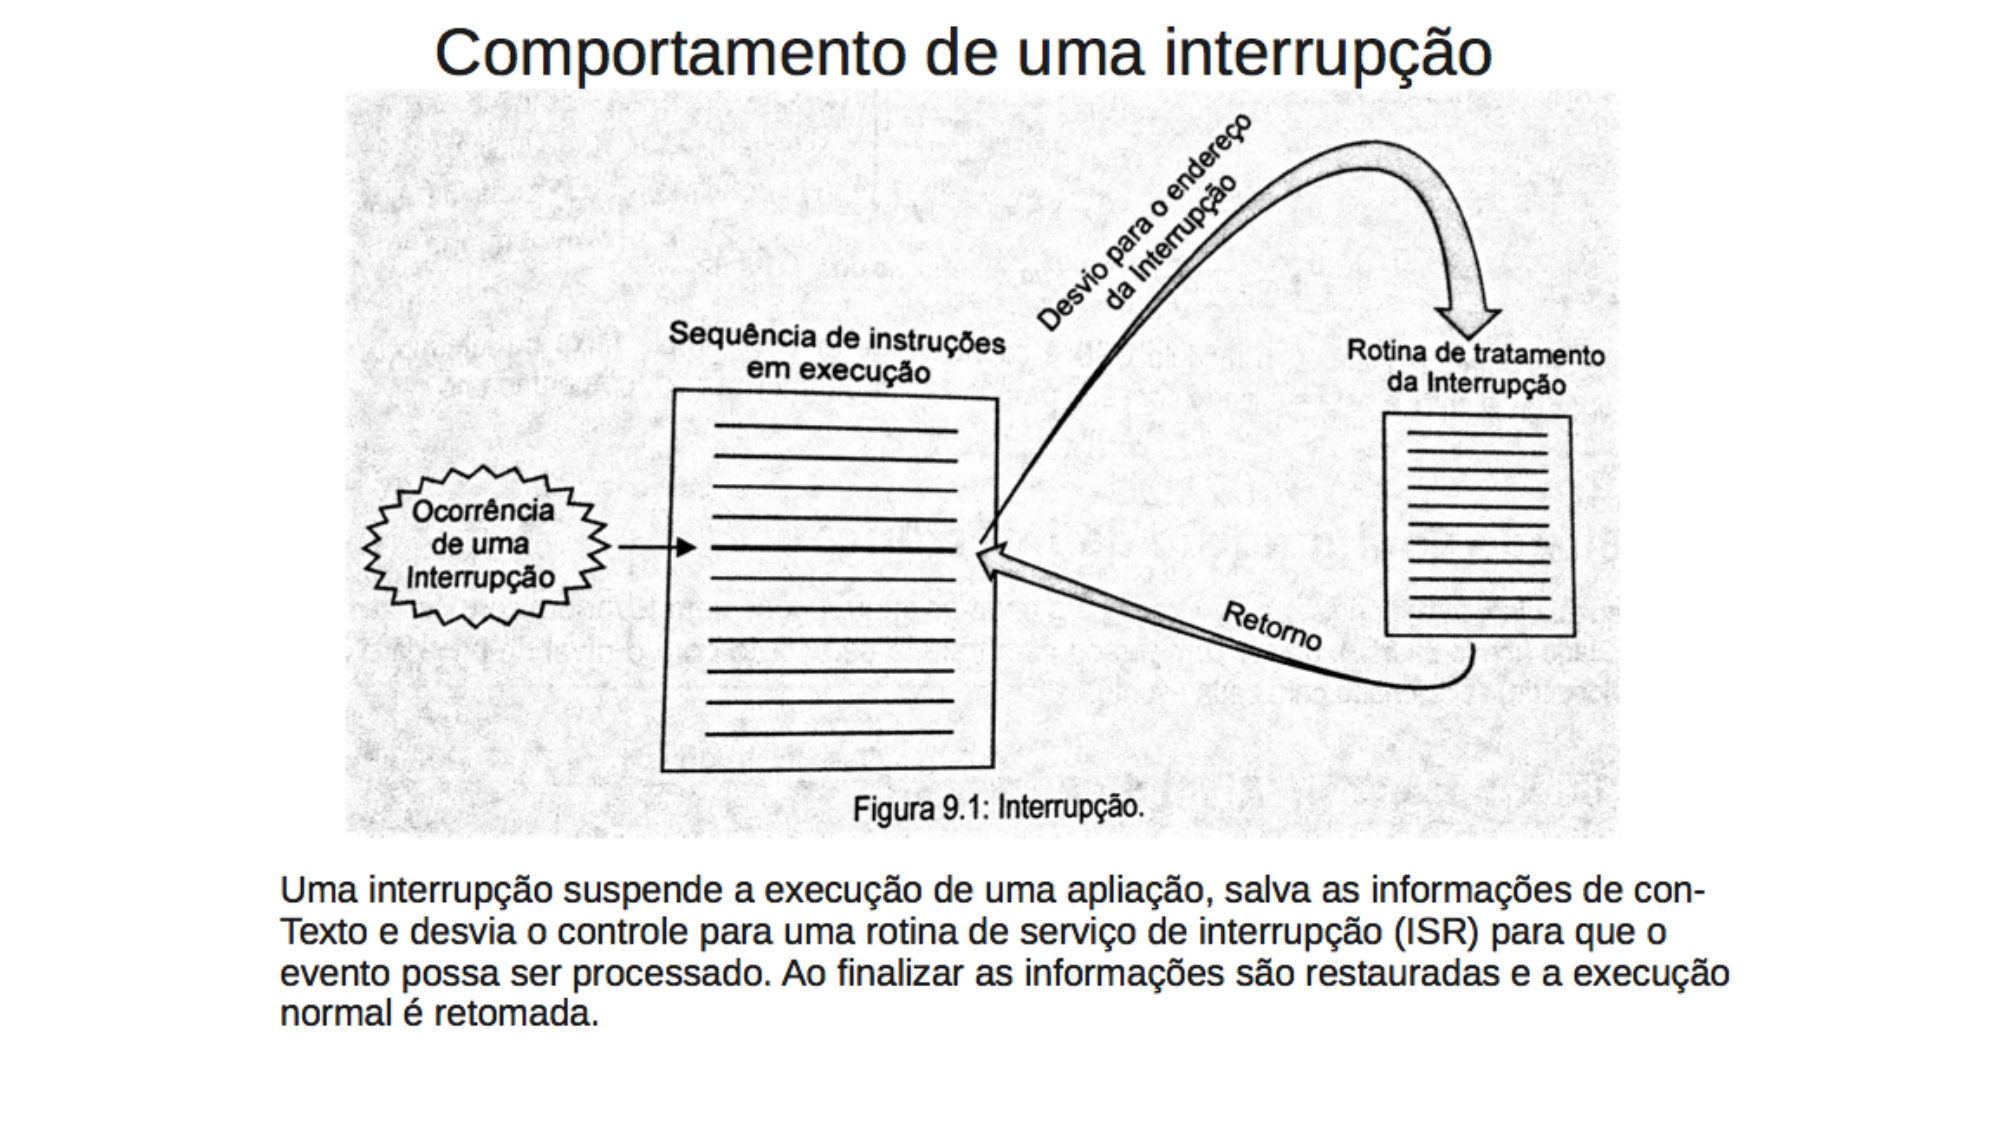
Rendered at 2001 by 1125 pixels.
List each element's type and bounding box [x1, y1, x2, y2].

picture [249, 0, 1751, 1085]
